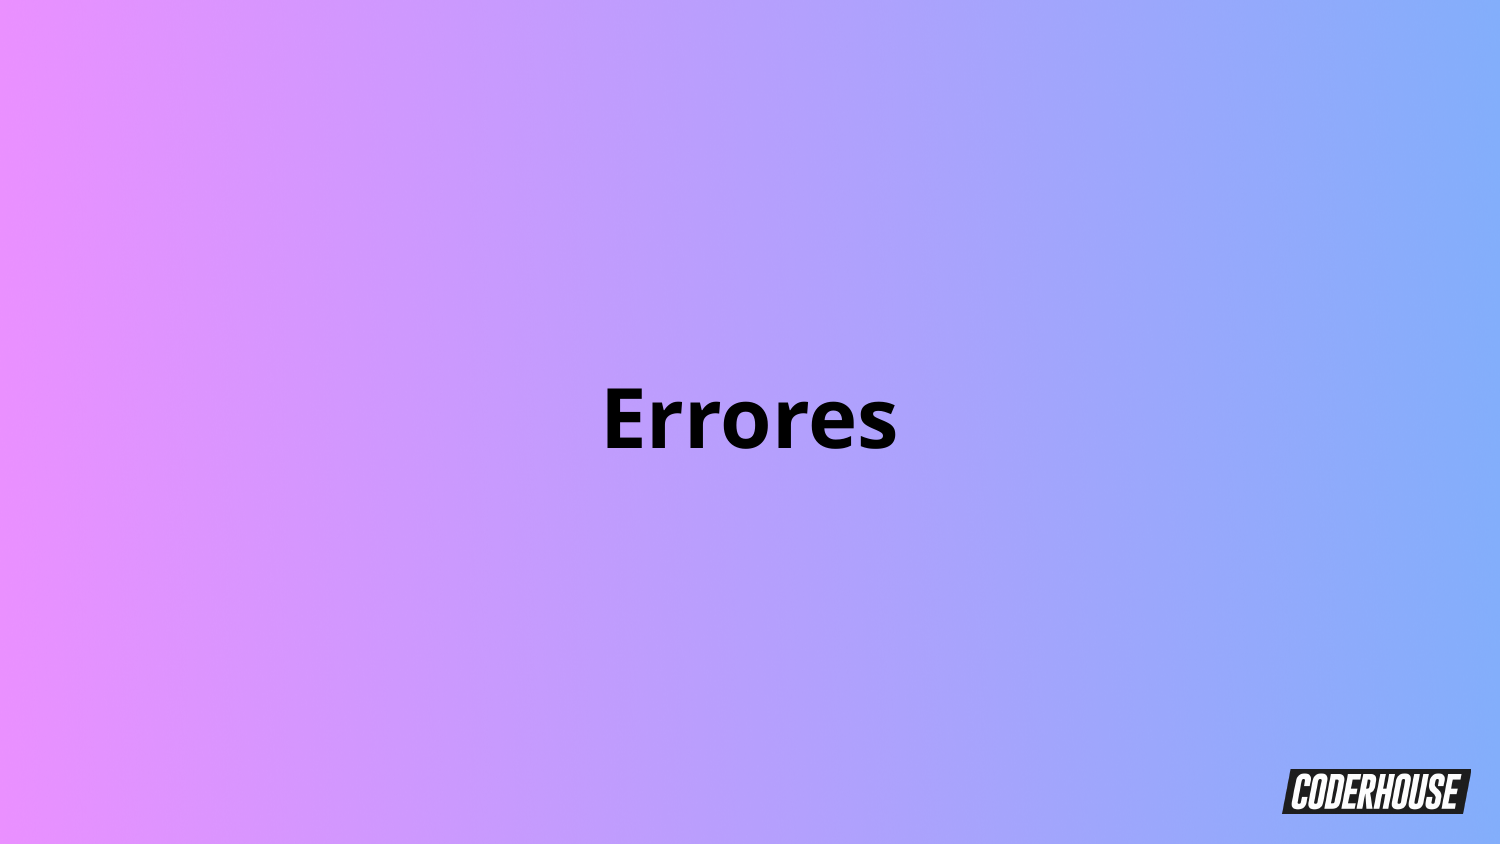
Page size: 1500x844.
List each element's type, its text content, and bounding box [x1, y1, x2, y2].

text_box Errores [239, 361, 1261, 482]
picture [0, 0, 1500, 844]
